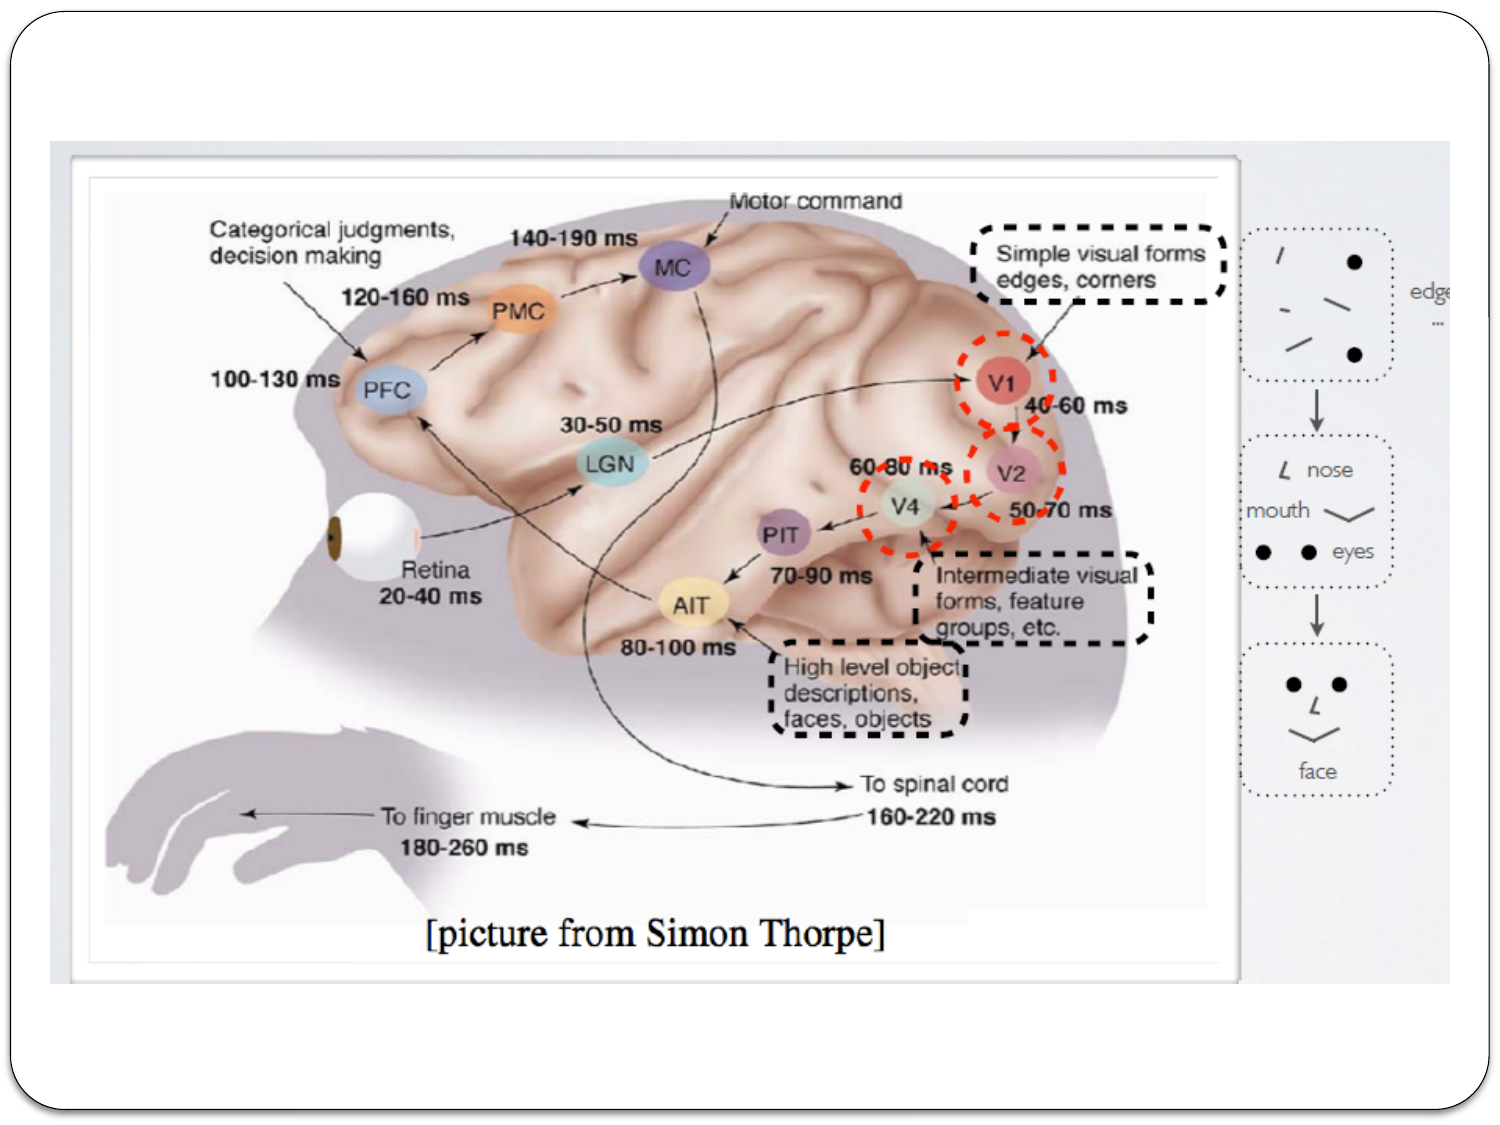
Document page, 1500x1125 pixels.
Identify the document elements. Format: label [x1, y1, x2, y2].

picture [50, 141, 1450, 984]
